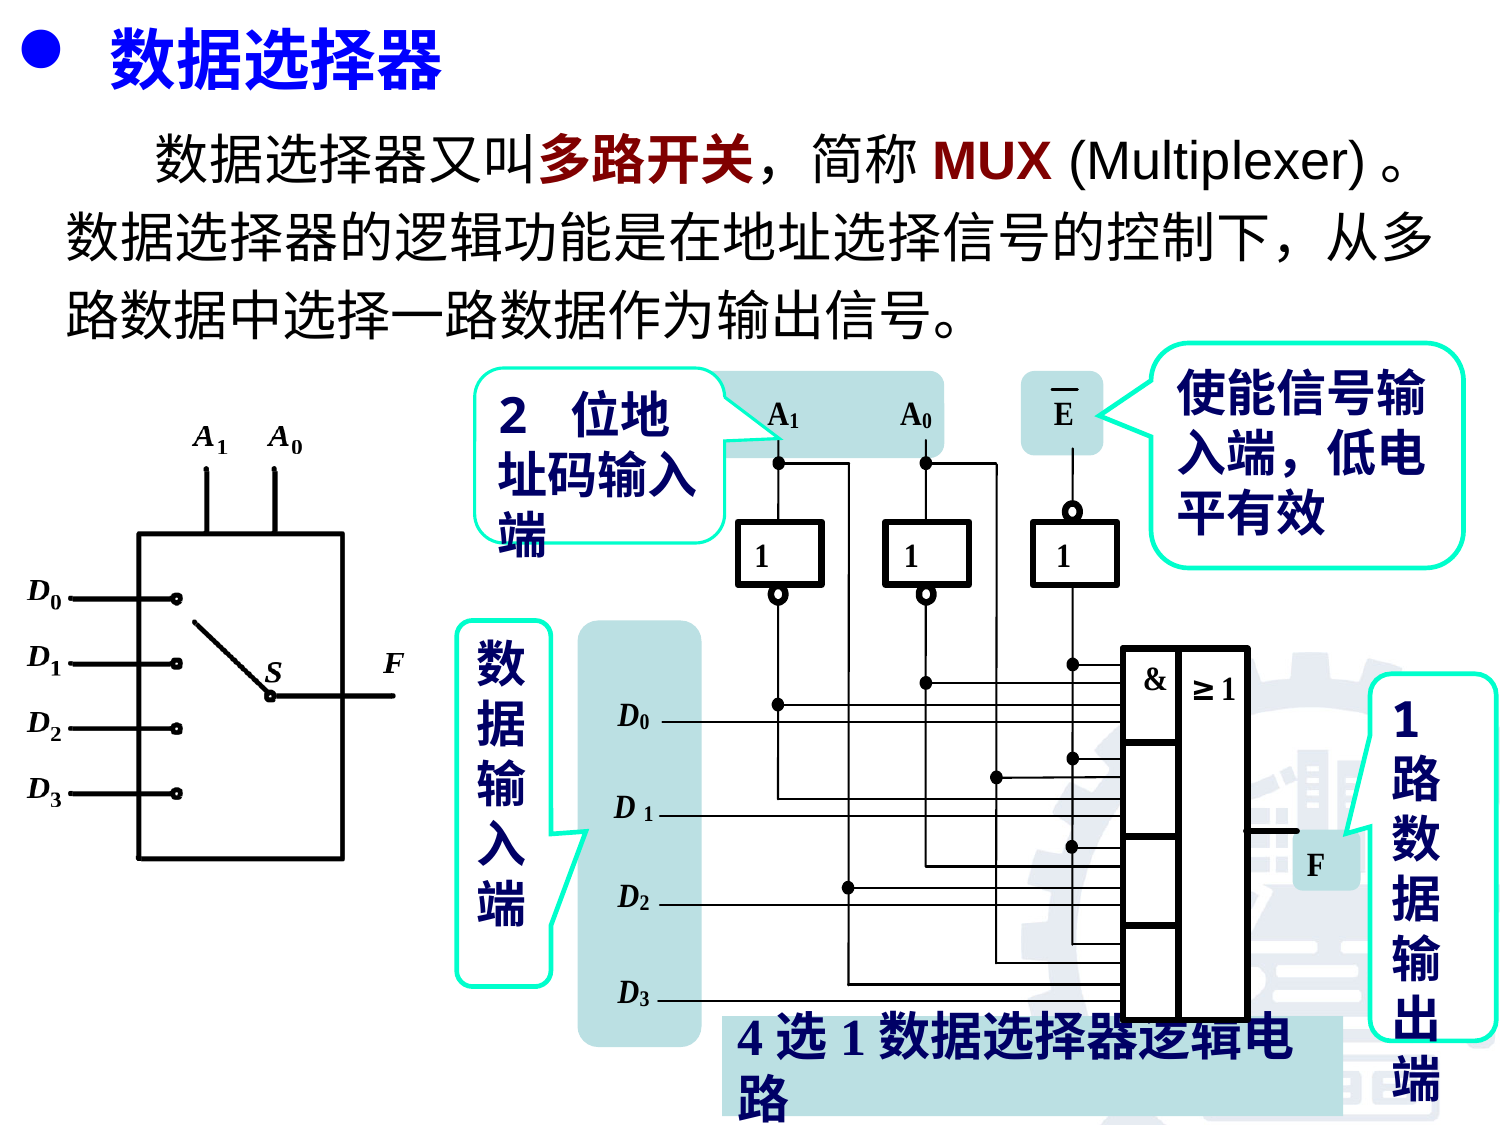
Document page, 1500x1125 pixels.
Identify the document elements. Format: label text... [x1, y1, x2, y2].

text_box 数据选择器 [1, 10, 1183, 128]
text_box [0, 0, 1500, 199]
text_box 使能信号输入端，低电平有效 [1152, 342, 1464, 568]
list 数据选择器又叫多路开关，简称MUX (Multiplexer)。数据选择器的逻辑功能是在地址选择信号的控制下，从多路数据中选择一路数据作为输出信号。 [7, 105, 1450, 836]
text_box 4选1数据选择器逻辑电路 [722, 1046, 1344, 1117]
picture [24, 409, 407, 862]
text_box 2 位地址码输入端 [474, 367, 711, 544]
picture [1021, 652, 1500, 1125]
text_box 1路数据输出端 [1387, 673, 1497, 1041]
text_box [580, 373, 1385, 1038]
text_box 数 据 输 入 端 [456, 620, 575, 987]
